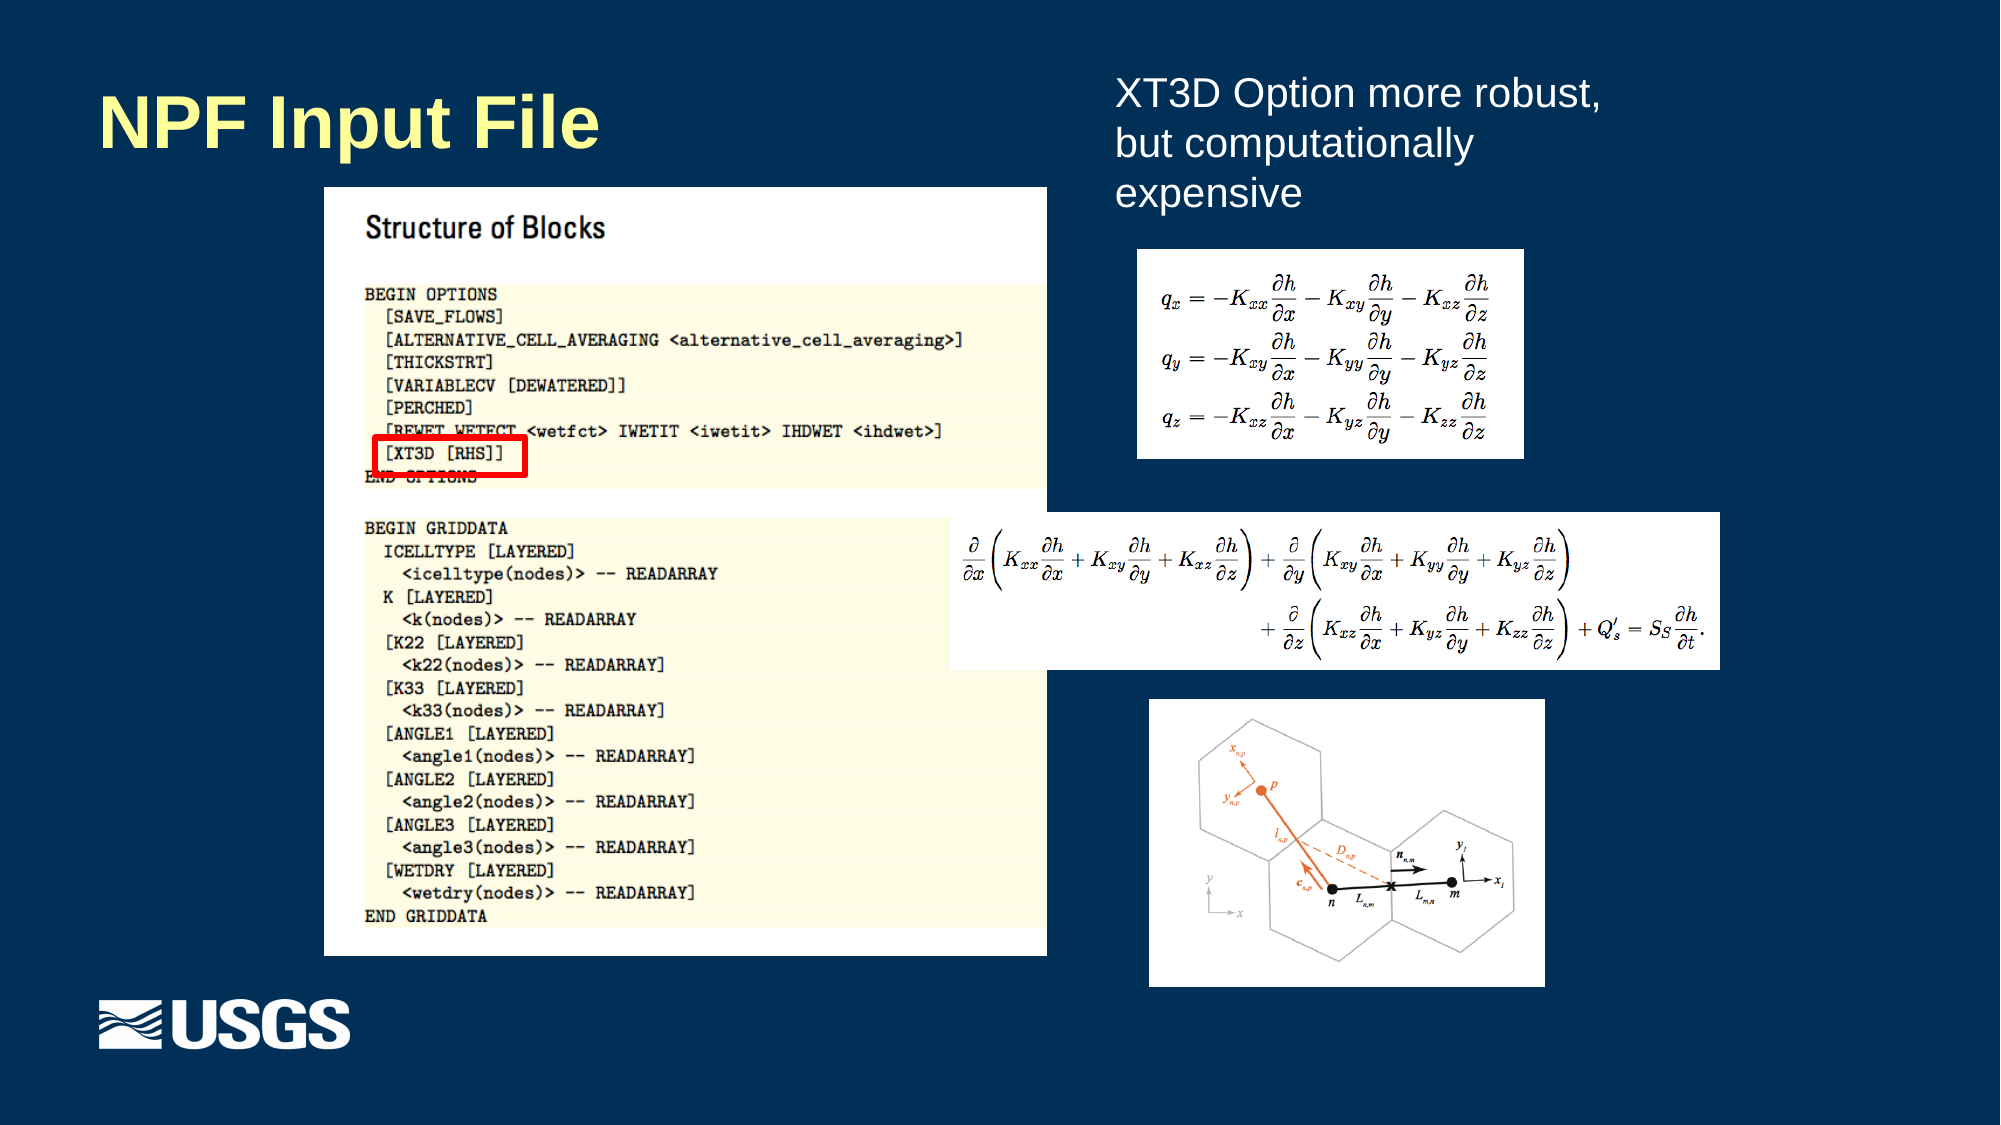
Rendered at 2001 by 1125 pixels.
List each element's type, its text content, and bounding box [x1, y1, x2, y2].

picture [1149, 699, 1545, 987]
picture [324, 187, 1720, 957]
text_box XT3D Option more robust, but computationally expensive [1099, 58, 1625, 224]
title NPF Input File [83, 24, 1900, 213]
picture [1137, 249, 1524, 460]
